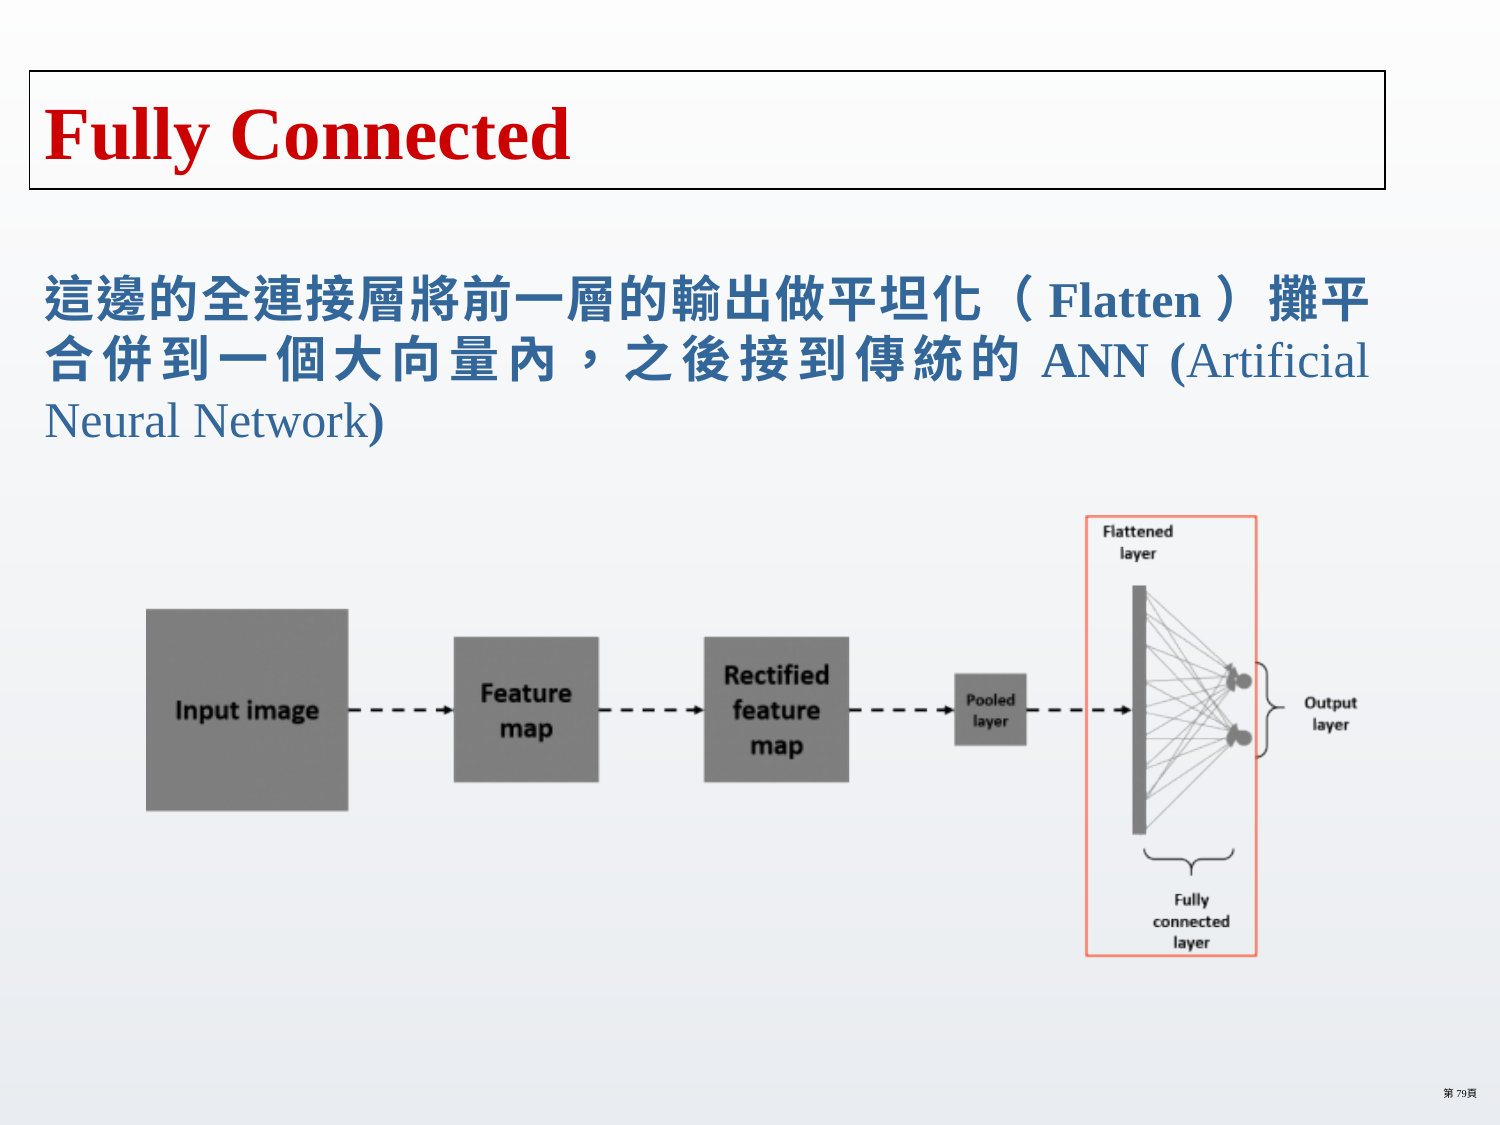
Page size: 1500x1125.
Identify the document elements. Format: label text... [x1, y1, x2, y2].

title Fully Connected [29, 70, 1386, 190]
picture [146, 515, 1384, 965]
list 這邊的全連接層將前一層的輸出做平坦化（Flatten）攤平合併到一個大向量內，之後接到傳統的ANN (Artificial Neural Network) [29, 259, 1386, 1087]
